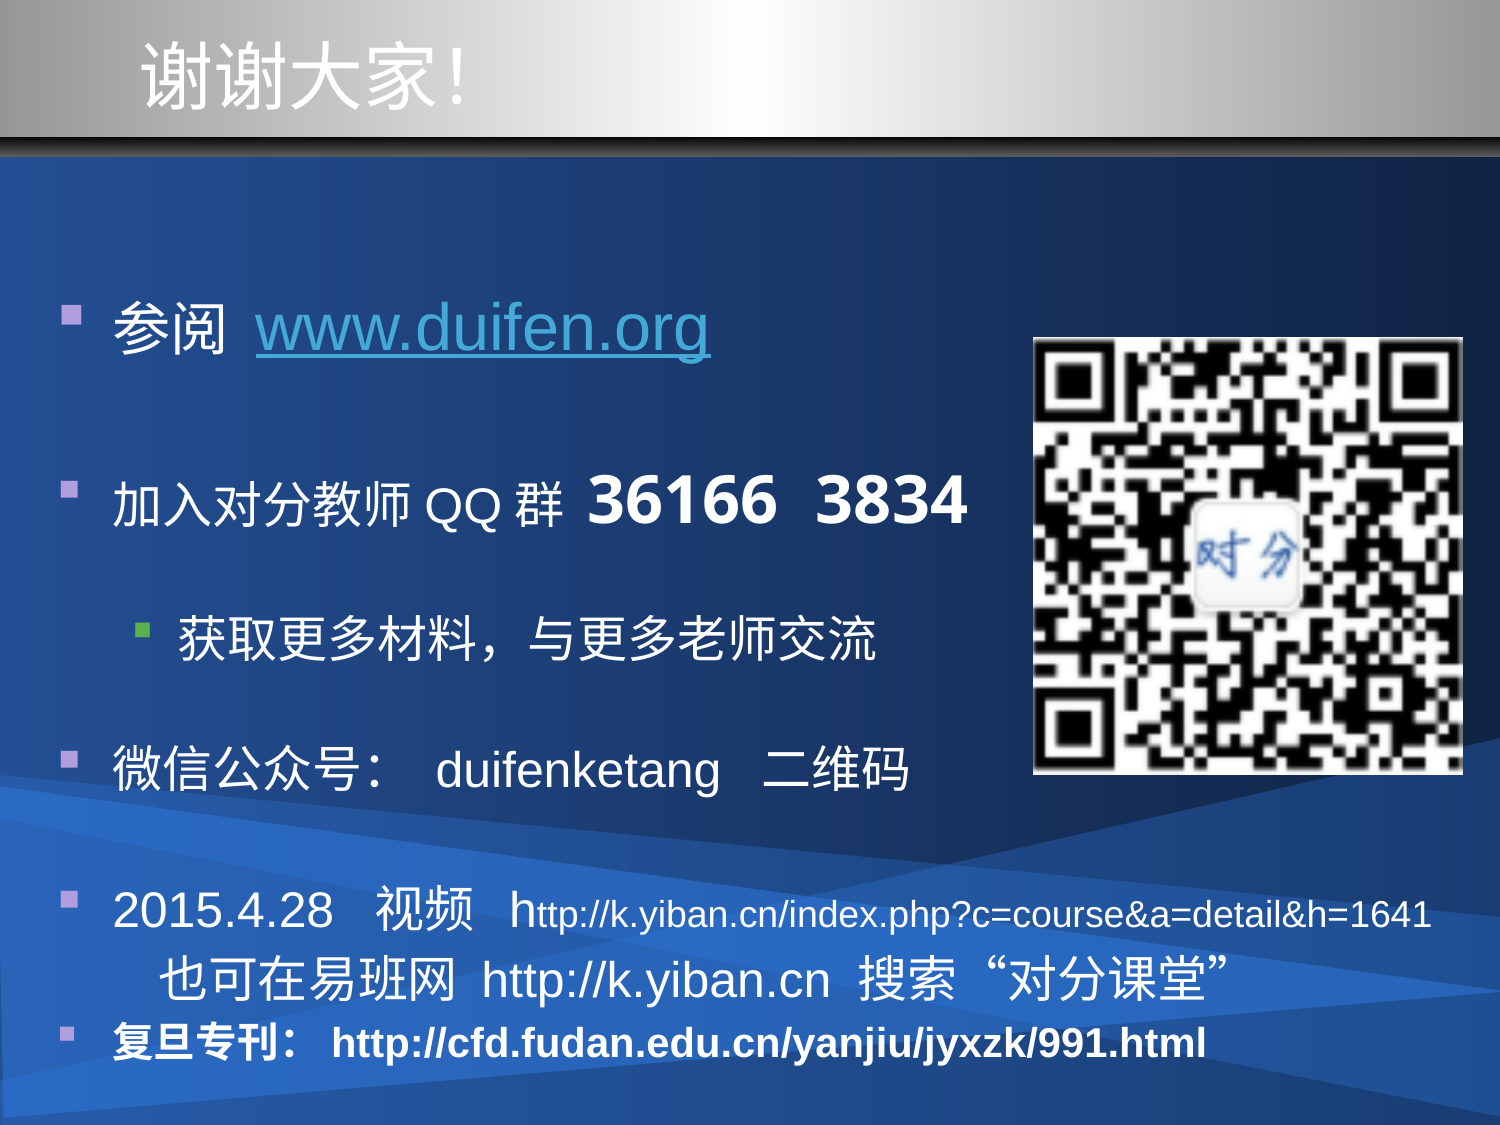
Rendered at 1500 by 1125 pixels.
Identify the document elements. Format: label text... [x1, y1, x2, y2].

picture [1033, 337, 1464, 775]
text_box 参阅 www.duifen.org 加入对分教师QQ群 36166 3834 获取更多材料，与更多老师交流 微信公众号： duifenketang 二维码 2015.4.28 视频 http://k.yiban.cn/index.php?c=course&a=detail&h=1641 也可在易班网 http://k.yiban.cn 搜索“对分课堂” 复旦专刊：http://cfd.fudan.edu.cn/yanjiu/jyxzk/991.html [41, 196, 1500, 1125]
title 谢谢大家！ [123, 37, 1362, 113]
